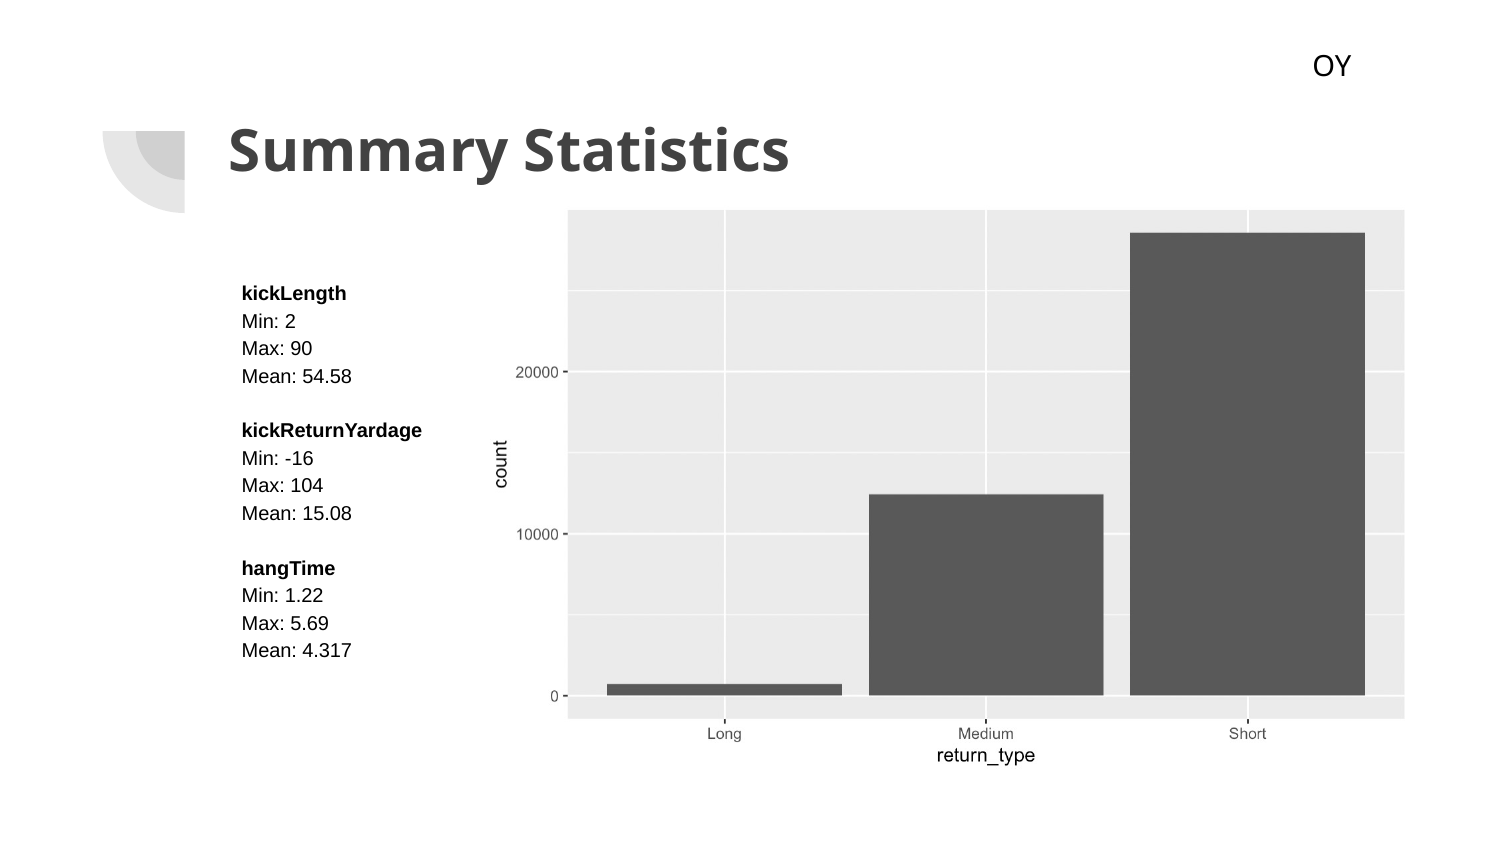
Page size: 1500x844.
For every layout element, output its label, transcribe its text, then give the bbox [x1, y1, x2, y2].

title Summary Statistics [213, 98, 1368, 263]
text_box OY [1297, 32, 1480, 98]
list kickLength Min: 2 Max: 90 Mean: 54.58 kickReturnYardage Min: -16 Max: 104 Mean: 15.08 hangTime Min: 1.22 Max: 5.69 Mean: 4.317 [226, 262, 479, 680]
picture [484, 199, 1414, 773]
